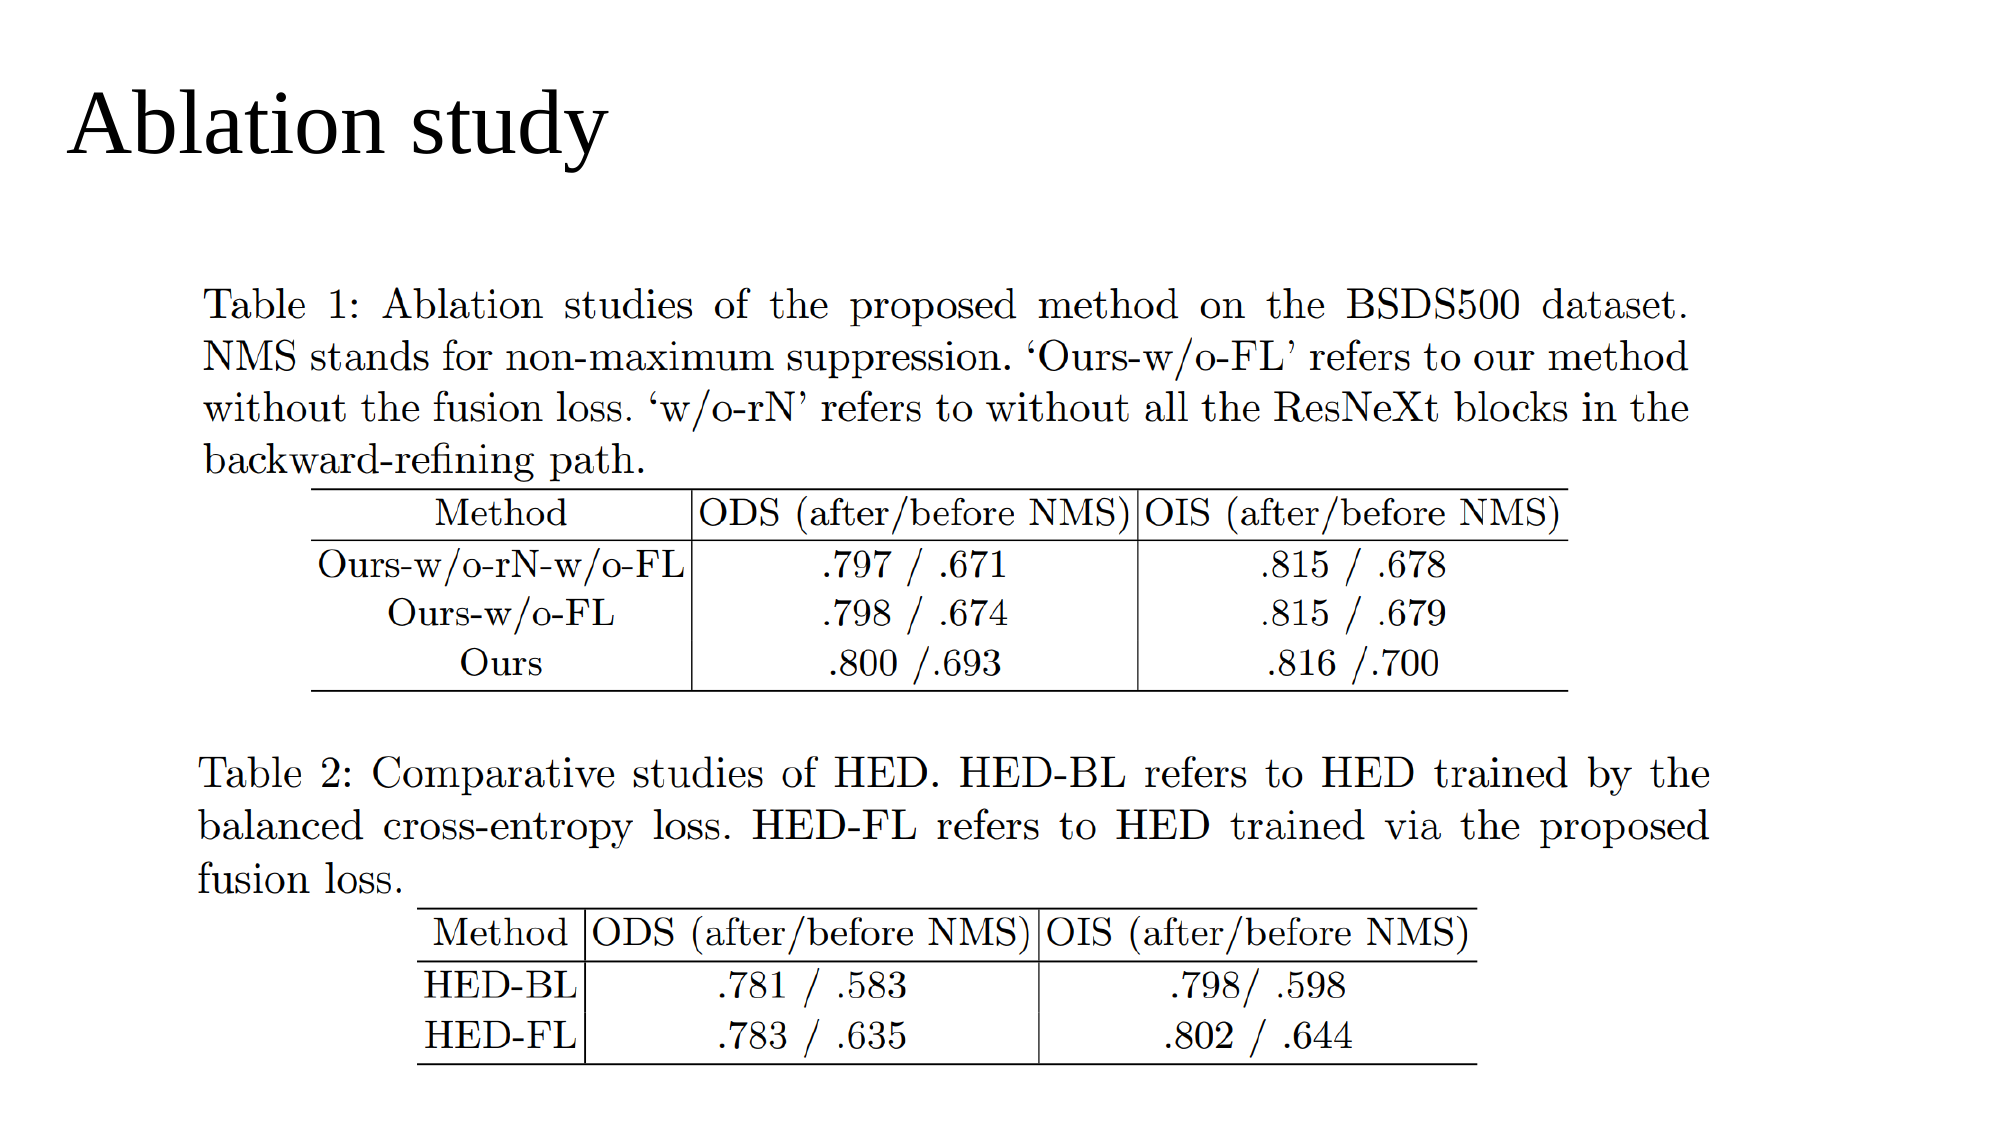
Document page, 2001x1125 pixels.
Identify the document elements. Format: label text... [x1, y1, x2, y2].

picture [190, 745, 1721, 1078]
picture [185, 269, 1709, 708]
text_box Ablation study [50, 14, 1776, 233]
